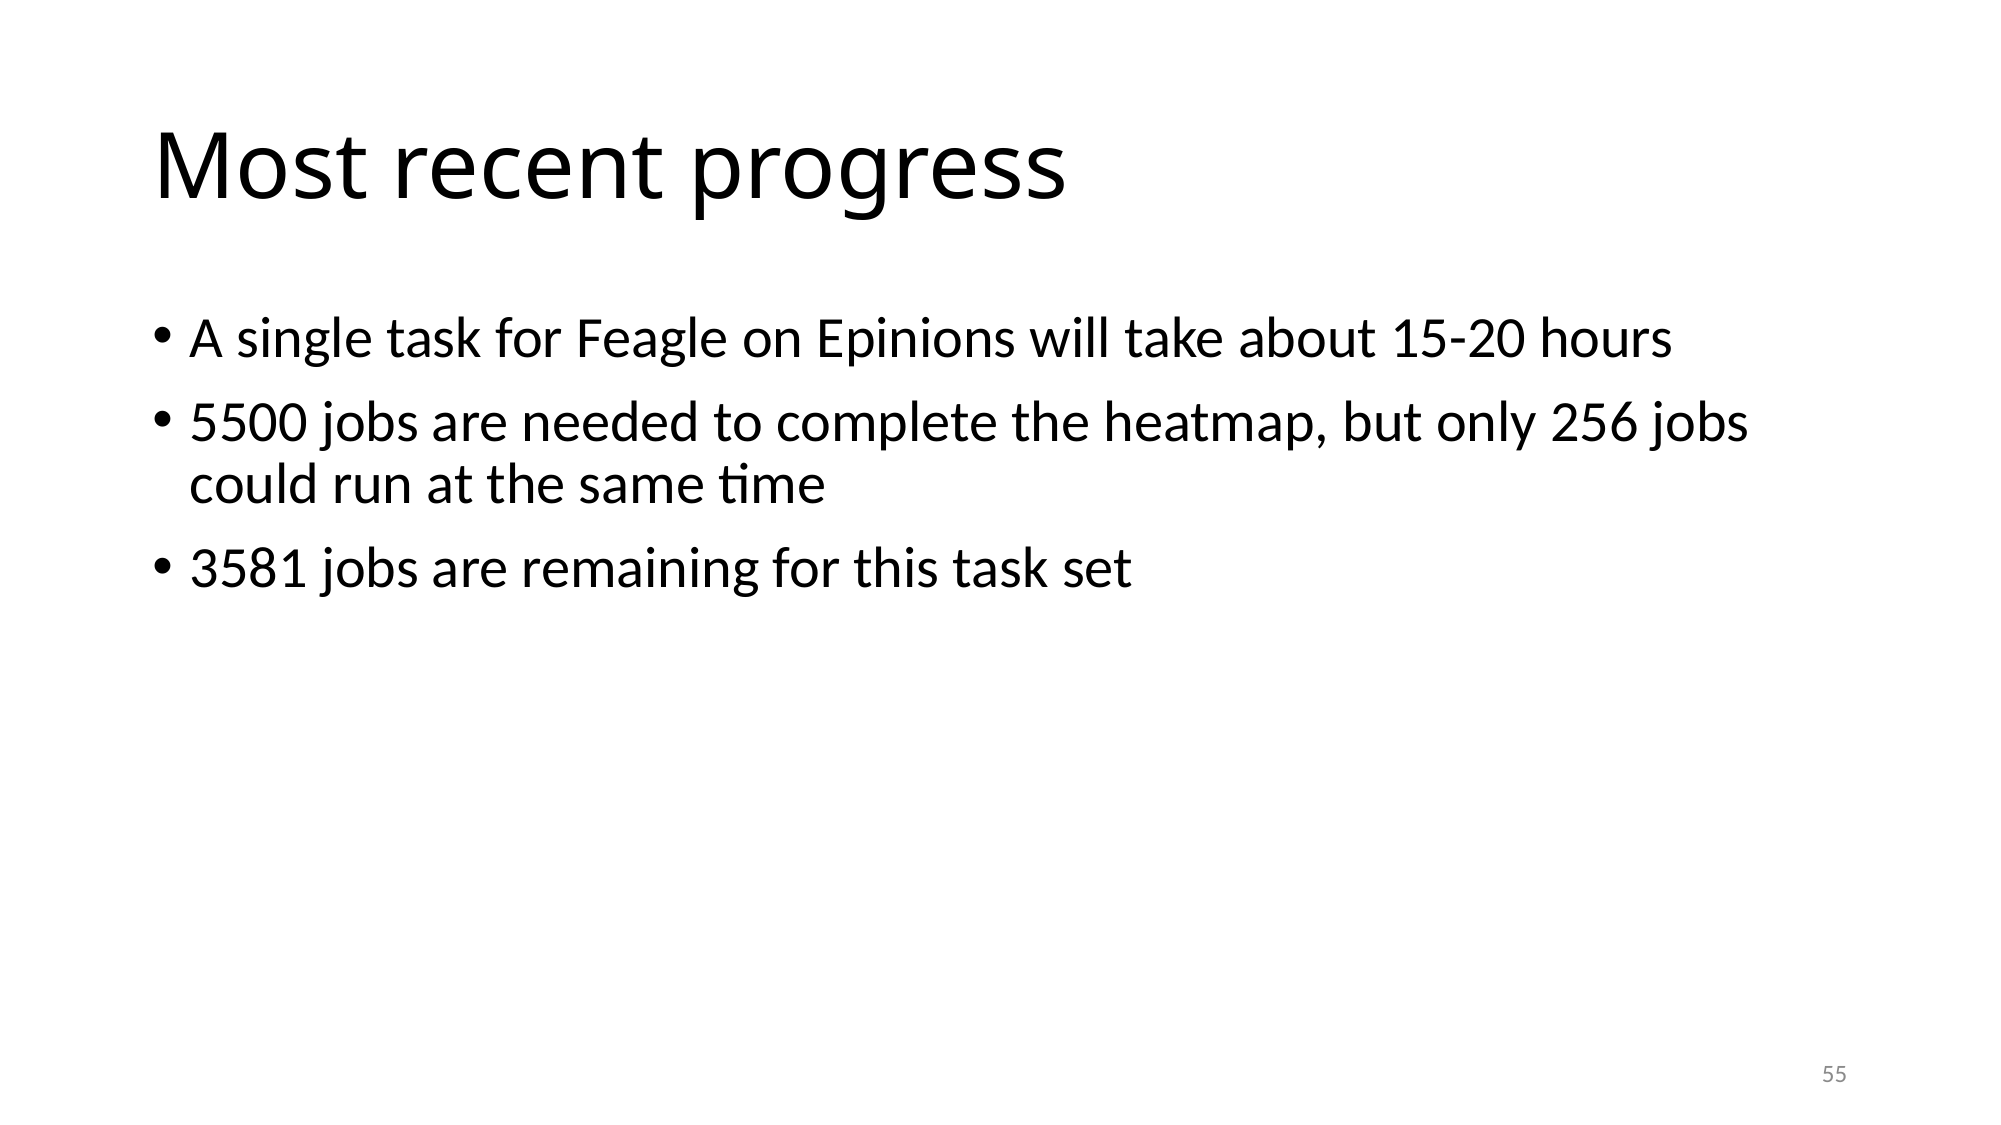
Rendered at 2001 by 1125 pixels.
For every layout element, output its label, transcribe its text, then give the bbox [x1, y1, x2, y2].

title Most recent progress [137, 59, 1863, 278]
list A single task for Feagle on Epinions will take about 15-20 hours 5500 jobs are needed to complete the heatmap, but only 256 jobs could run at the same time 3581 jobs are remaining for this task set [137, 299, 1863, 1014]
slide_number 55 [1412, 1042, 1863, 1103]
